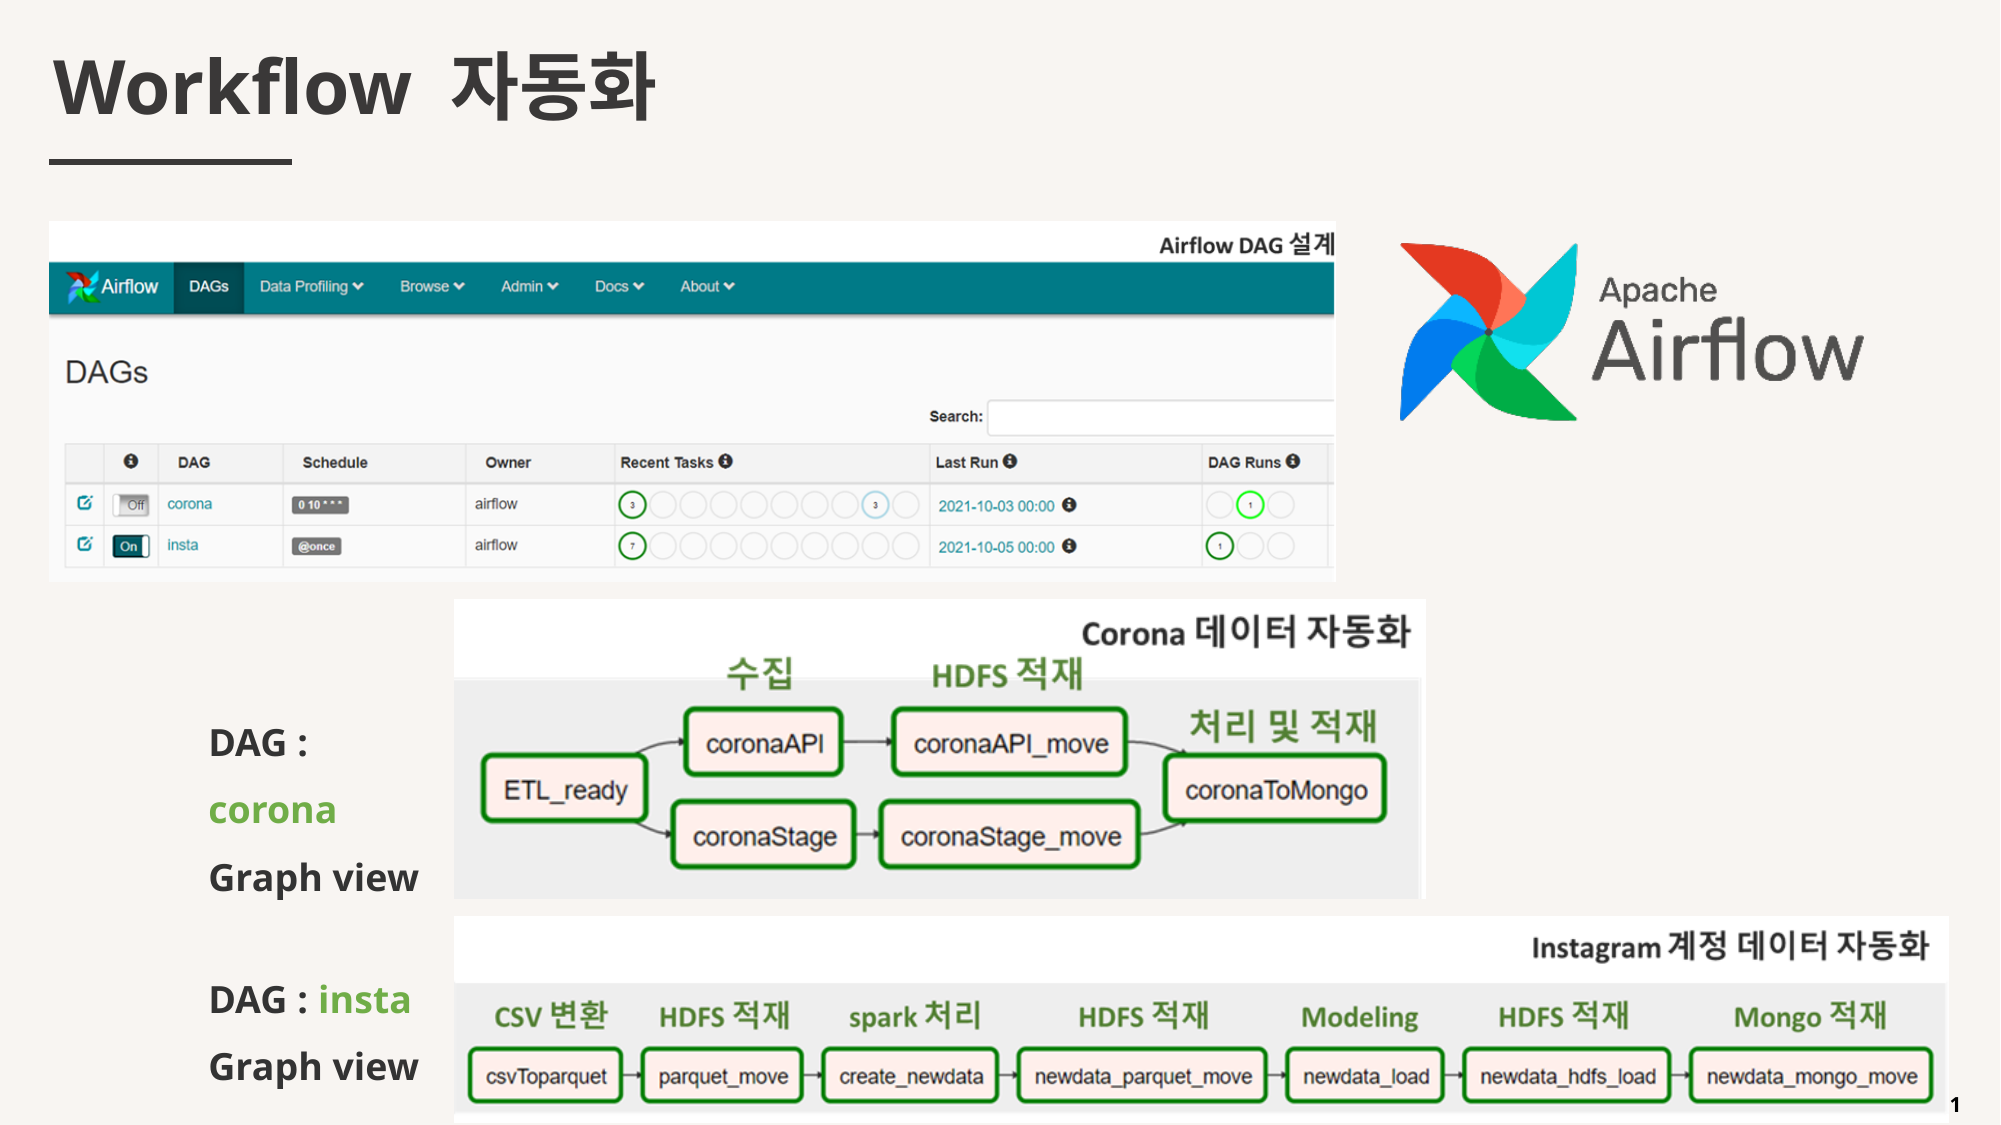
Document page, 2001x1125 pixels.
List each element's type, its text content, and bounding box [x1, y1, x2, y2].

picture [454, 915, 1949, 1123]
text_box Workflow 자동화 [38, 42, 1340, 177]
text_box DAG : corona Graph view [193, 688, 437, 945]
text_box DAG : insta Graph view [193, 945, 437, 1096]
picture [49, 221, 1337, 582]
picture [454, 599, 1426, 899]
picture [1398, 242, 1866, 423]
